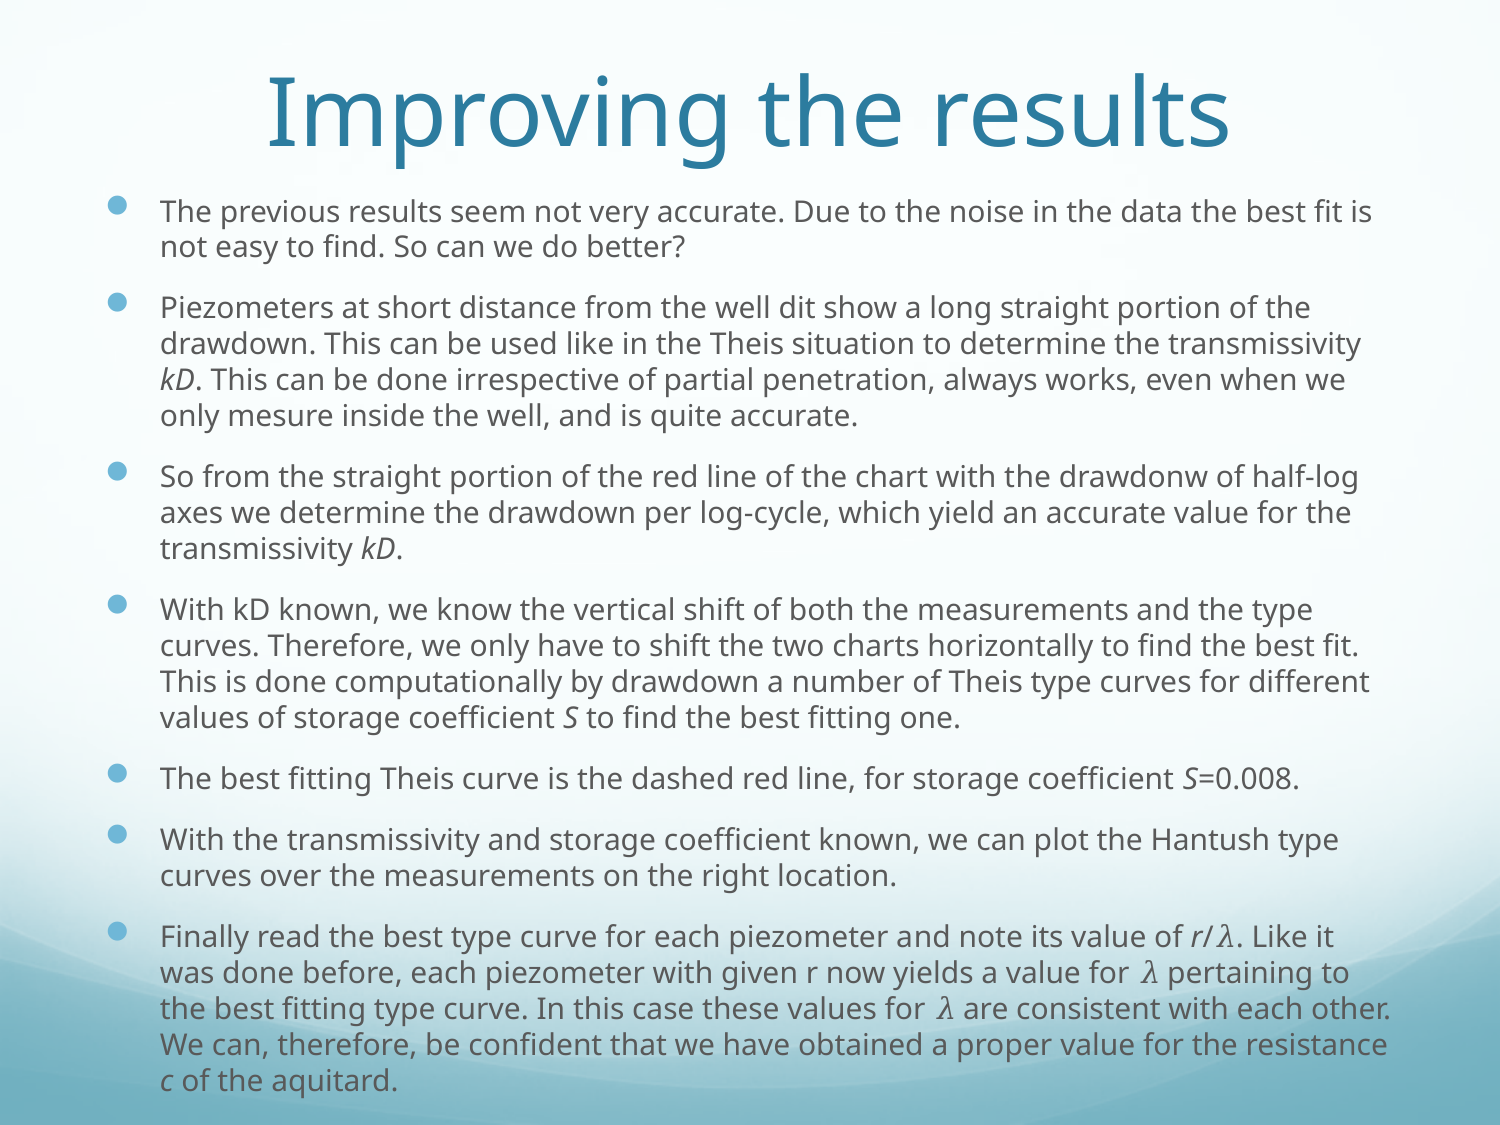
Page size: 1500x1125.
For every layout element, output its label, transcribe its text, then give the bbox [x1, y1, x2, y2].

list The previous results seem not very accurate. Due to the noise in the data the best fit is not easy to find. So can we do better? Piezometers at short distance from the well dit show a long straight portion of the drawdown. This can be used like in the Theis situation to determine the transmissivity kD. This can be done irrespective of partial penetration, always works, even when we only mesure inside the well, and is quite accurate. So from the straight portion of the red line of the chart with the drawdonw of half-log axes we determine the drawdown per log-cycle, which yield an accurate value for the transmissivity kD. With kD known, we know the vertical shift of both the measurements and the type curves. Therefore, we only have to shift the two charts horizontally to find the best fit. This is done computationally by drawdown a number of Theis type curves for different values of storage coefficient S to find the best fitting one. The best fitting Theis curve is the dashed red line, for storage coefficient S=0.008. With the transmissivity and storage coefficient known, we can plot the Hantush type curves over the measurements on the right location. Finally read the best type curve for each piezometer and note its value of r/𝜆. Like it was done before, each piezometer with given r now yields a value for 𝜆 pertaining to the best fitting type curve. In this case these values for 𝜆 are consistent with each other. We can, therefore, be confident that we have obtained a proper value for the resistance c of the aquitard. [90, 184, 1410, 1108]
title Improving the results [90, 17, 1410, 173]
